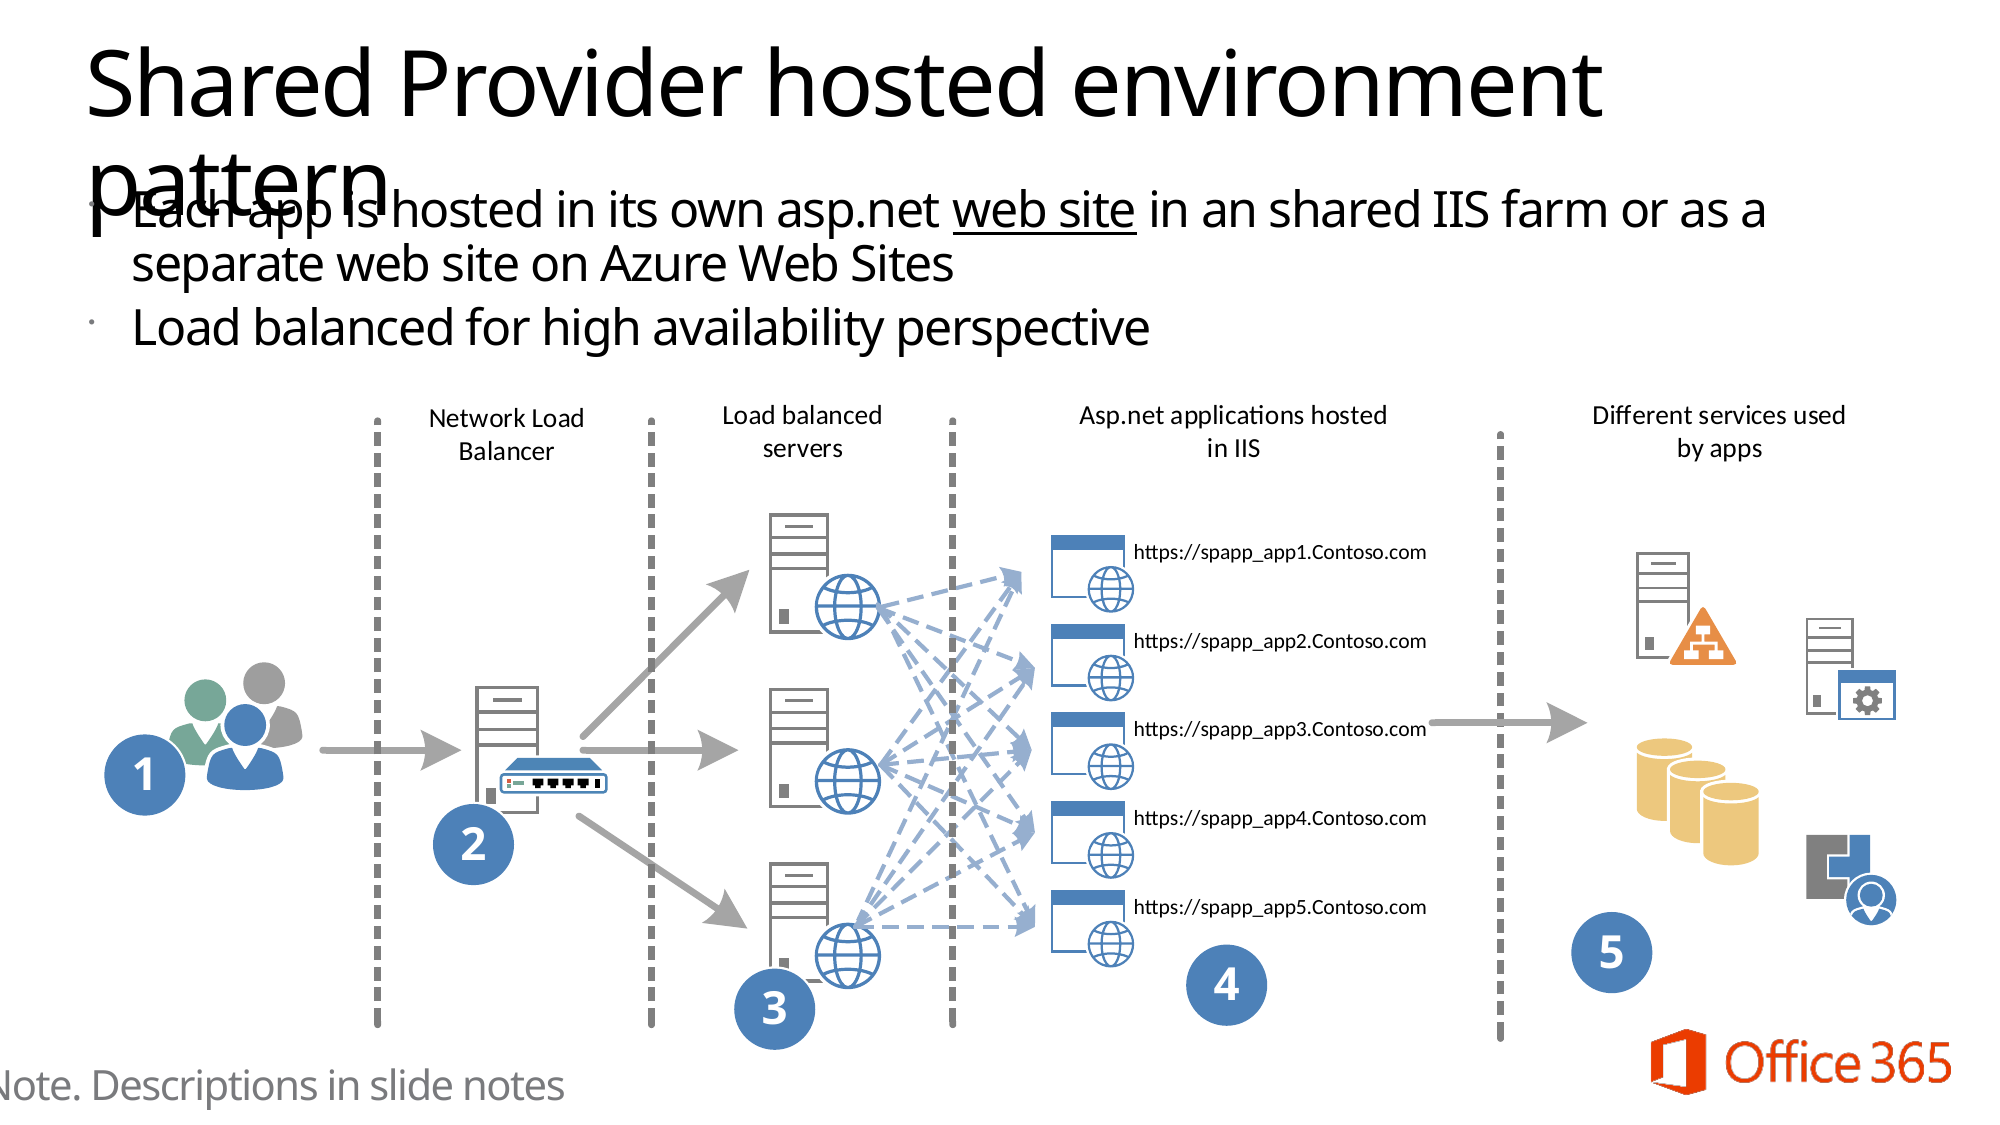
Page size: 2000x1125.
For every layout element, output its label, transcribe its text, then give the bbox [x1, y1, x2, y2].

text_box Note. Descriptions in slide notes [0, 1059, 566, 1110]
title Shared Provider hosted environment pattern [85, 37, 1914, 161]
picture [100, 389, 1978, 1124]
list Each app is hosted in its own asp.net web site in an shared IIS farm or as a separate web site on Azure Web Sites Load balanced for high availability perspective [85, 184, 1914, 520]
